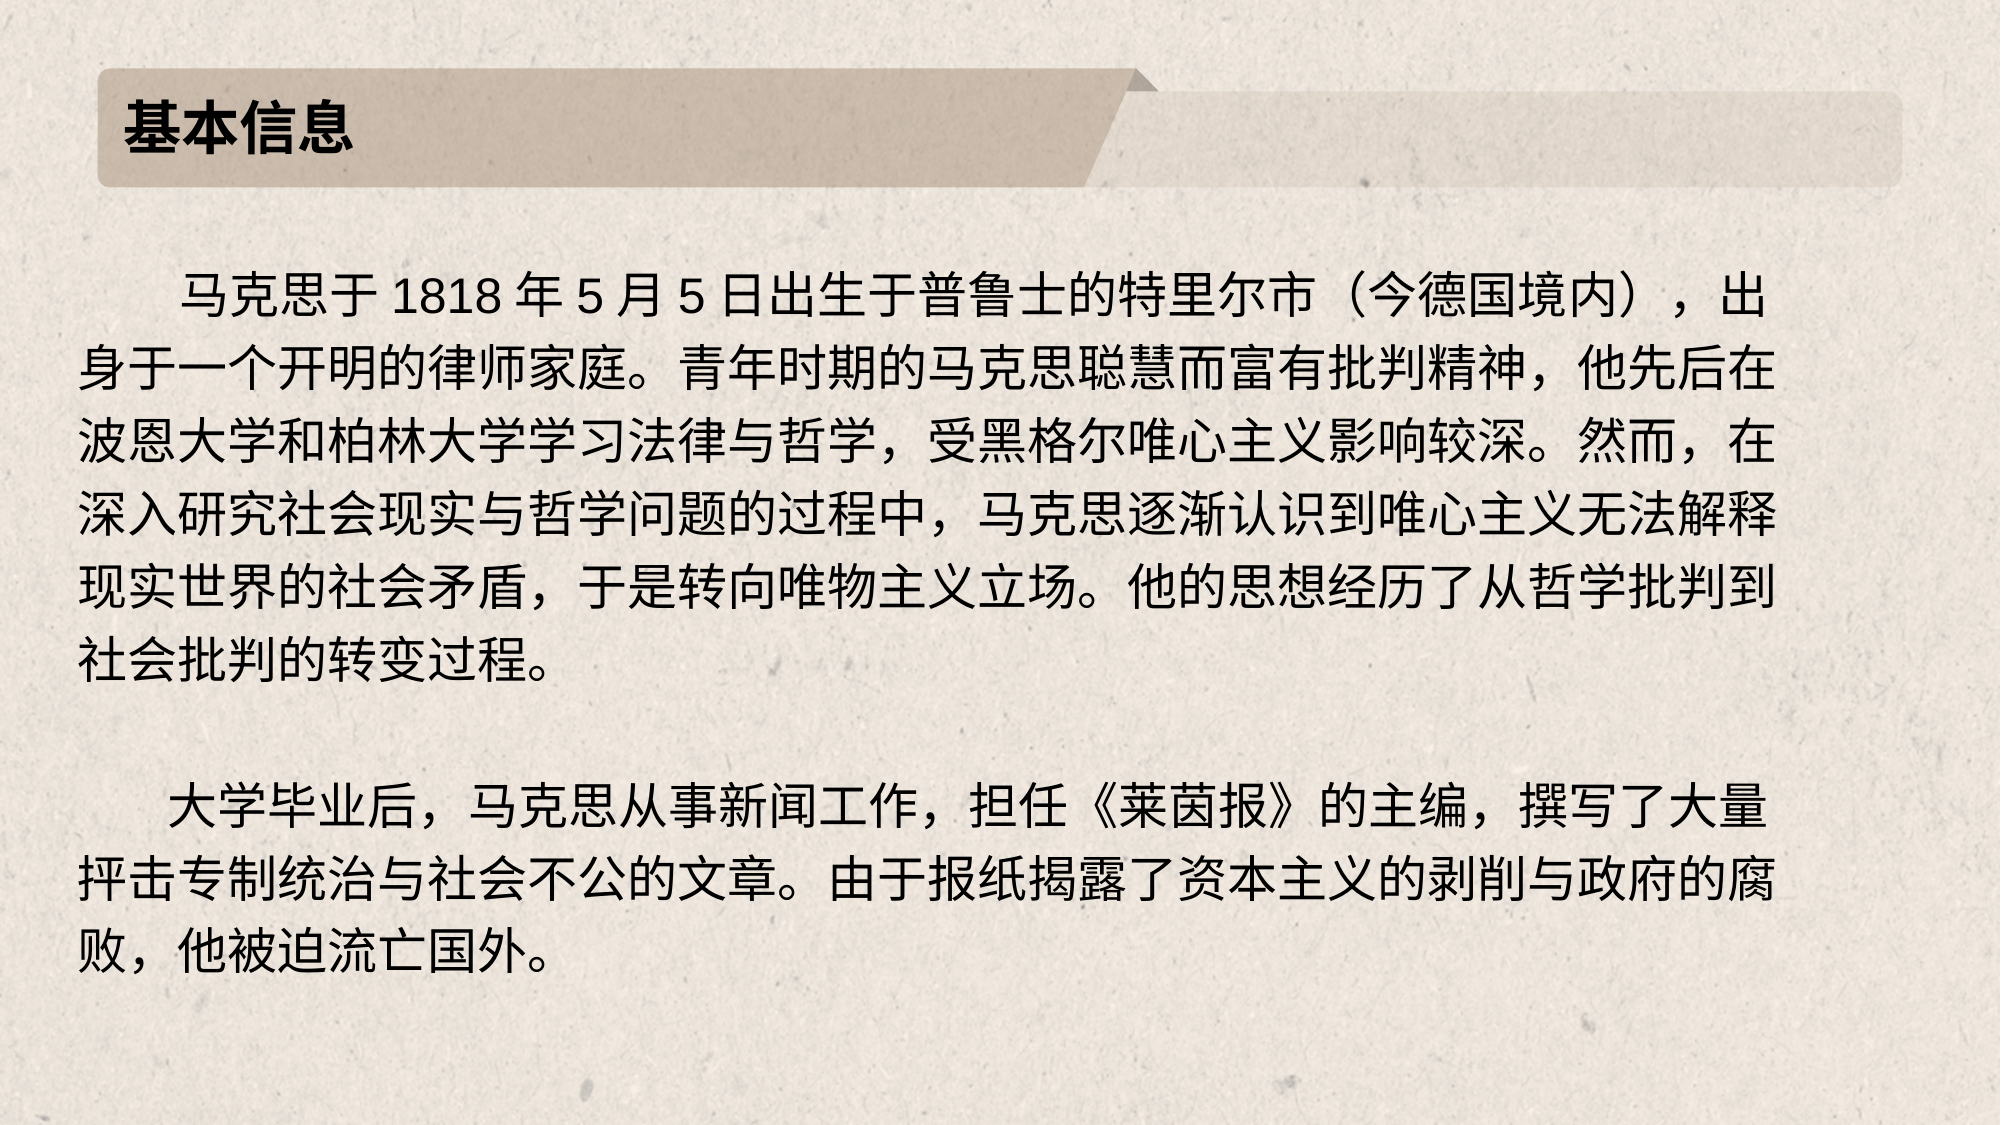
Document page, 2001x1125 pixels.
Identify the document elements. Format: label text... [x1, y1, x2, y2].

text_box 马克思于1818年5月5日出生于普鲁士的特里尔市（今德国境内），出身于一个开明的律师家庭。青年时期的马克思聪慧而富有批判精神，他先后在波恩大学和柏林大学学习法律与哲学，受黑格尔唯心主义影响较深。然而，在深入研究社会现实与哲学问题的过程中，马克思逐渐认识到唯心主义无法解释现实世界的社会矛盾，于是转向唯物主义立场。他的思想经历了从哲学批判到社会批判的转变过程。 大学毕业后，马克思从事新闻工作，担任《莱茵报》的主编，撰写了大量抨击专制统治与社会不公的文章。由于报纸揭露了资本主义的剥削与政府的腐败，他被迫流亡国外。 [62, 243, 1805, 988]
title 基本信息 [108, 21, 1890, 169]
